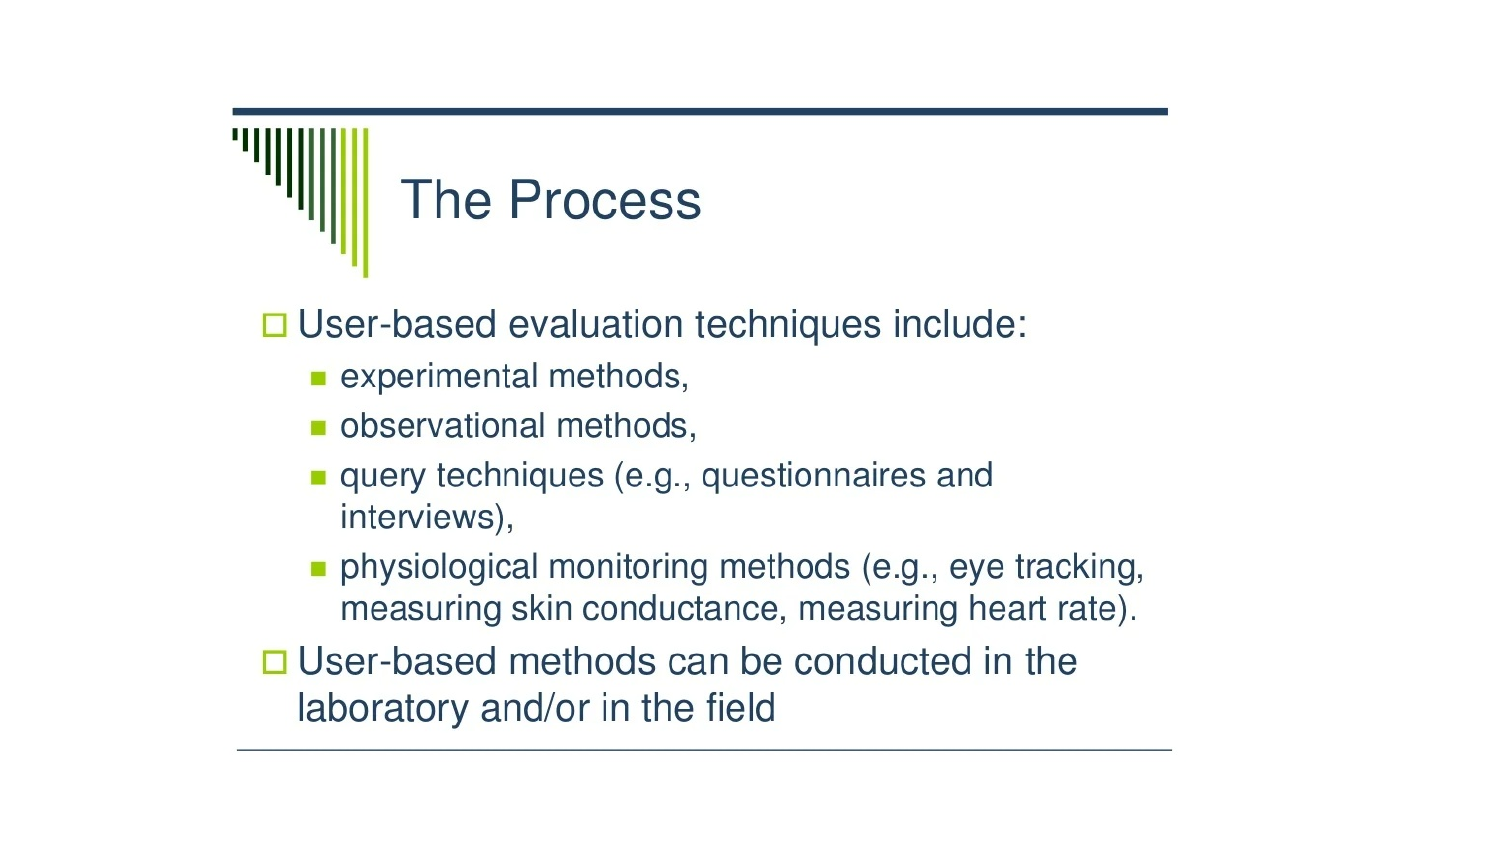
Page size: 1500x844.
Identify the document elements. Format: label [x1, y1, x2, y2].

picture [207, 77, 1202, 824]
